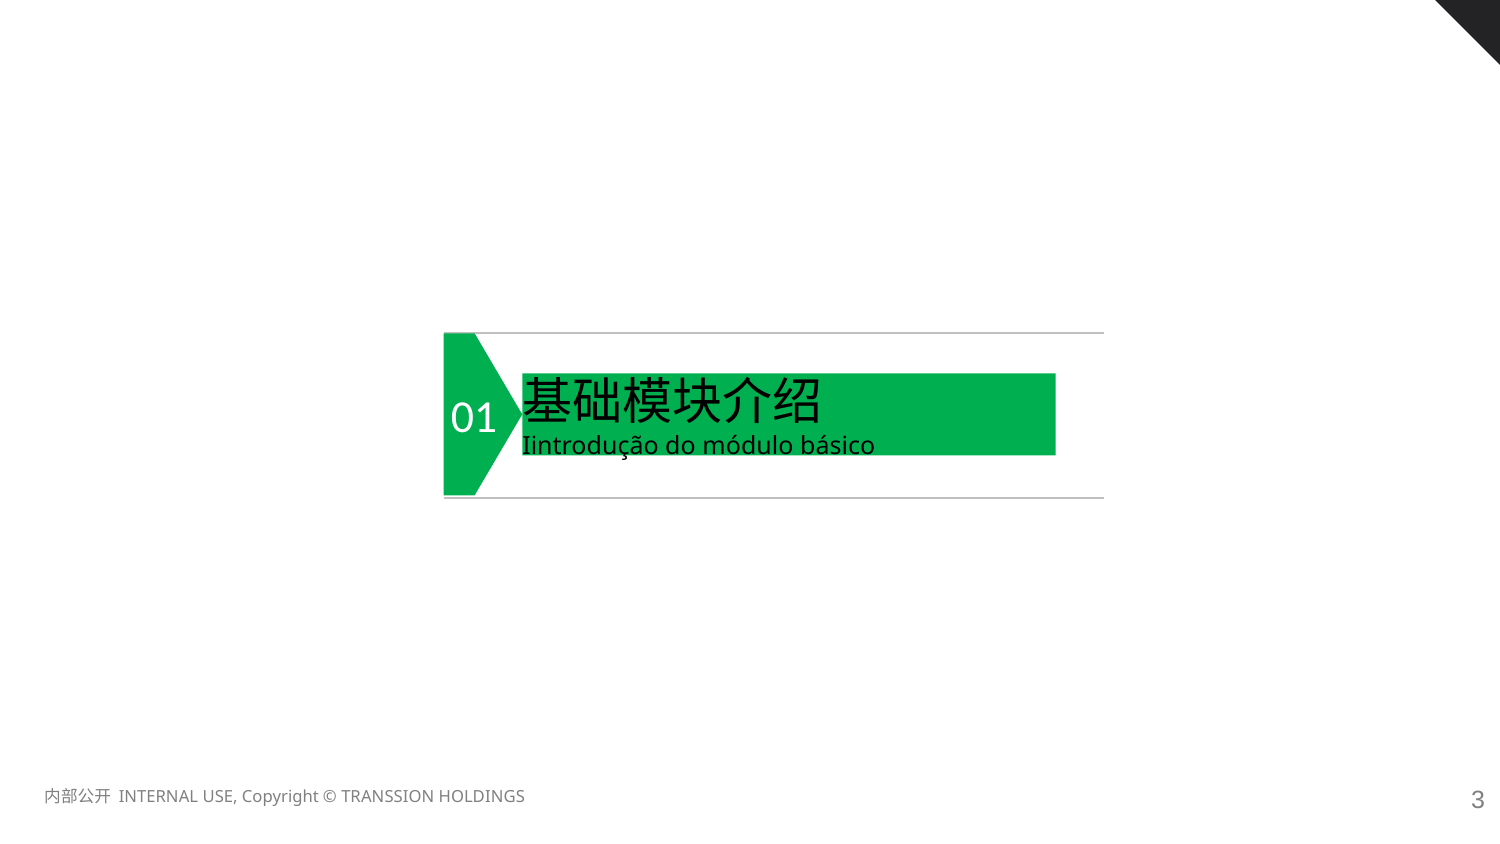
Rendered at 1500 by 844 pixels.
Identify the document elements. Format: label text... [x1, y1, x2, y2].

slide_number 2 [1149, 776, 1500, 822]
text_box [443, 333, 1056, 496]
